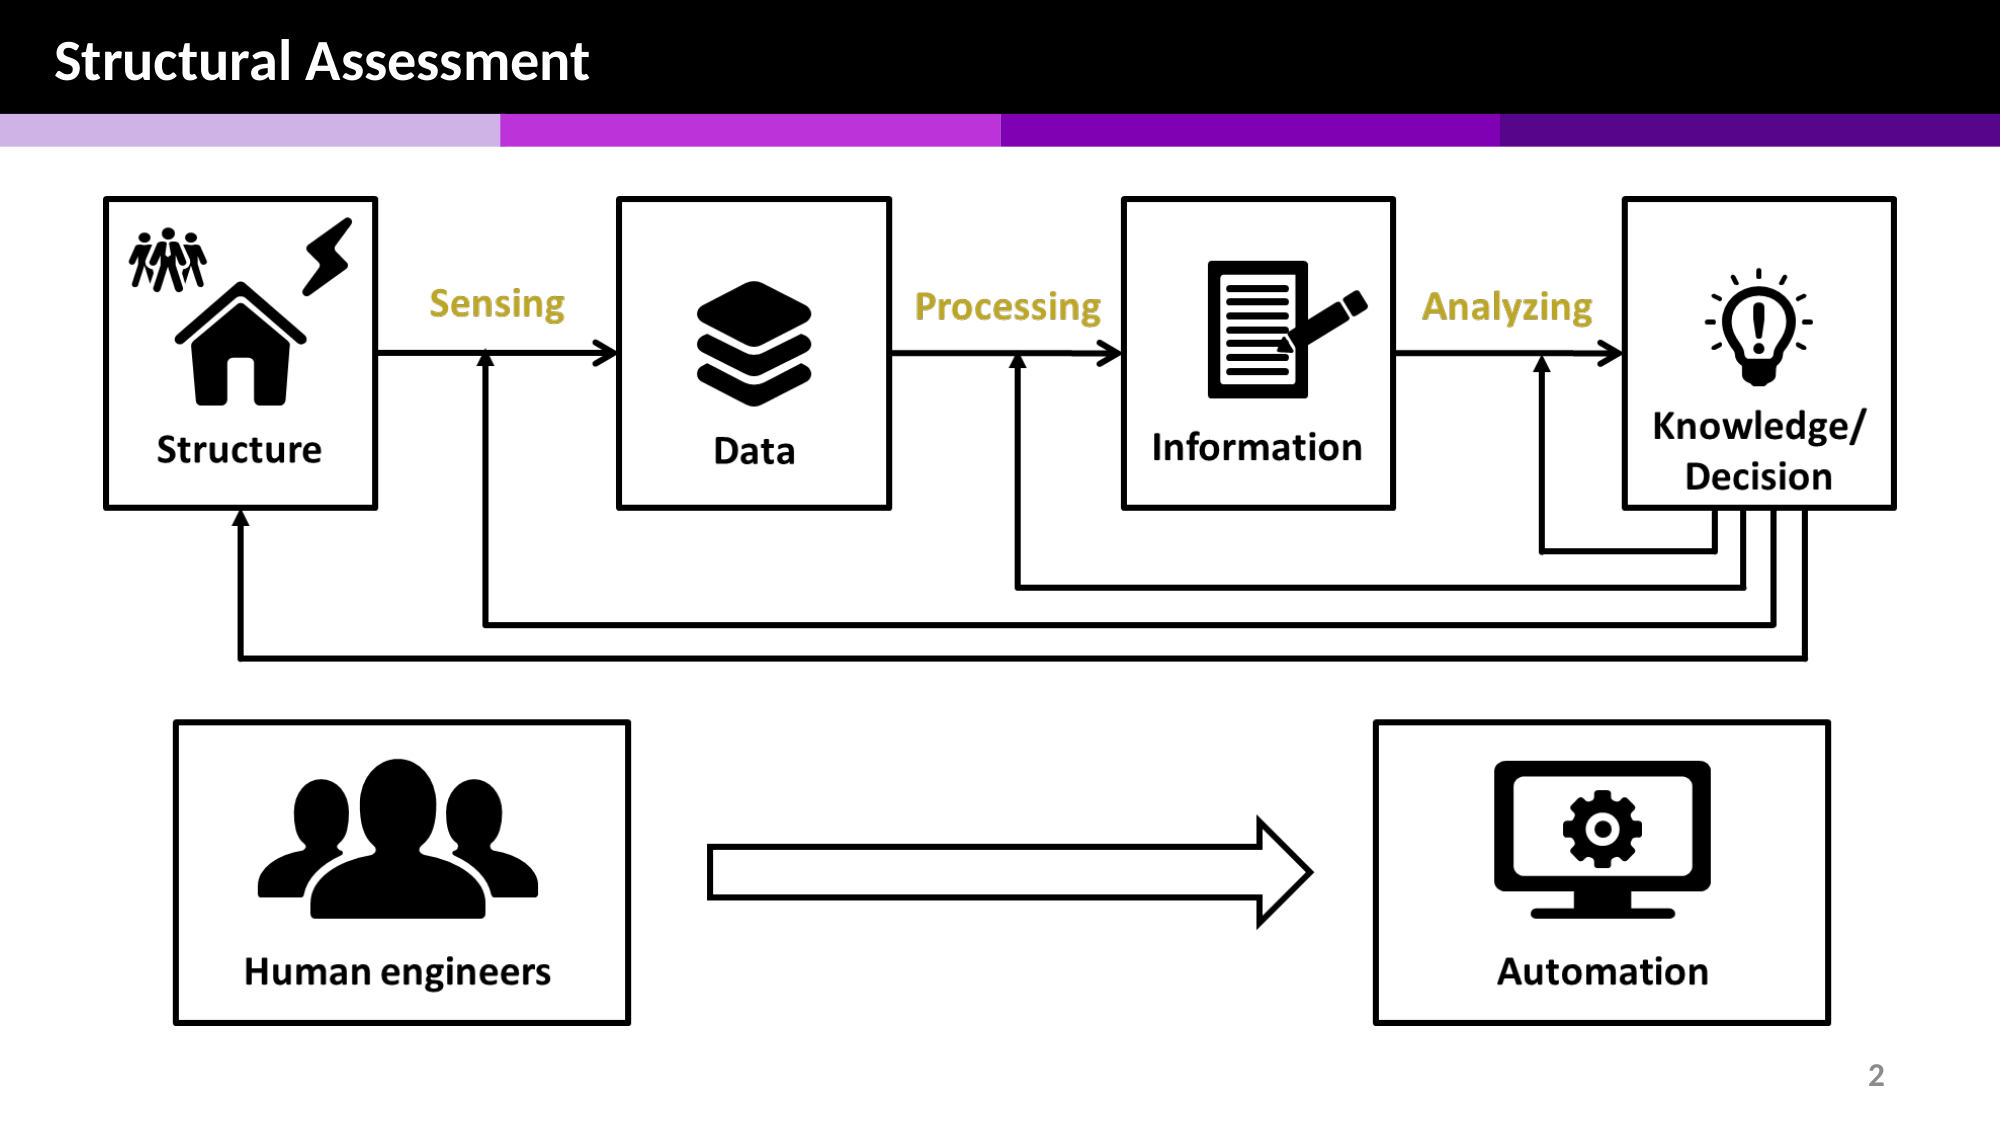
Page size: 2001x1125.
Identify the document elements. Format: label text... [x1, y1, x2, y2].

picture [103, 195, 1900, 1026]
list Structural Assessment [39, 1, 1964, 114]
